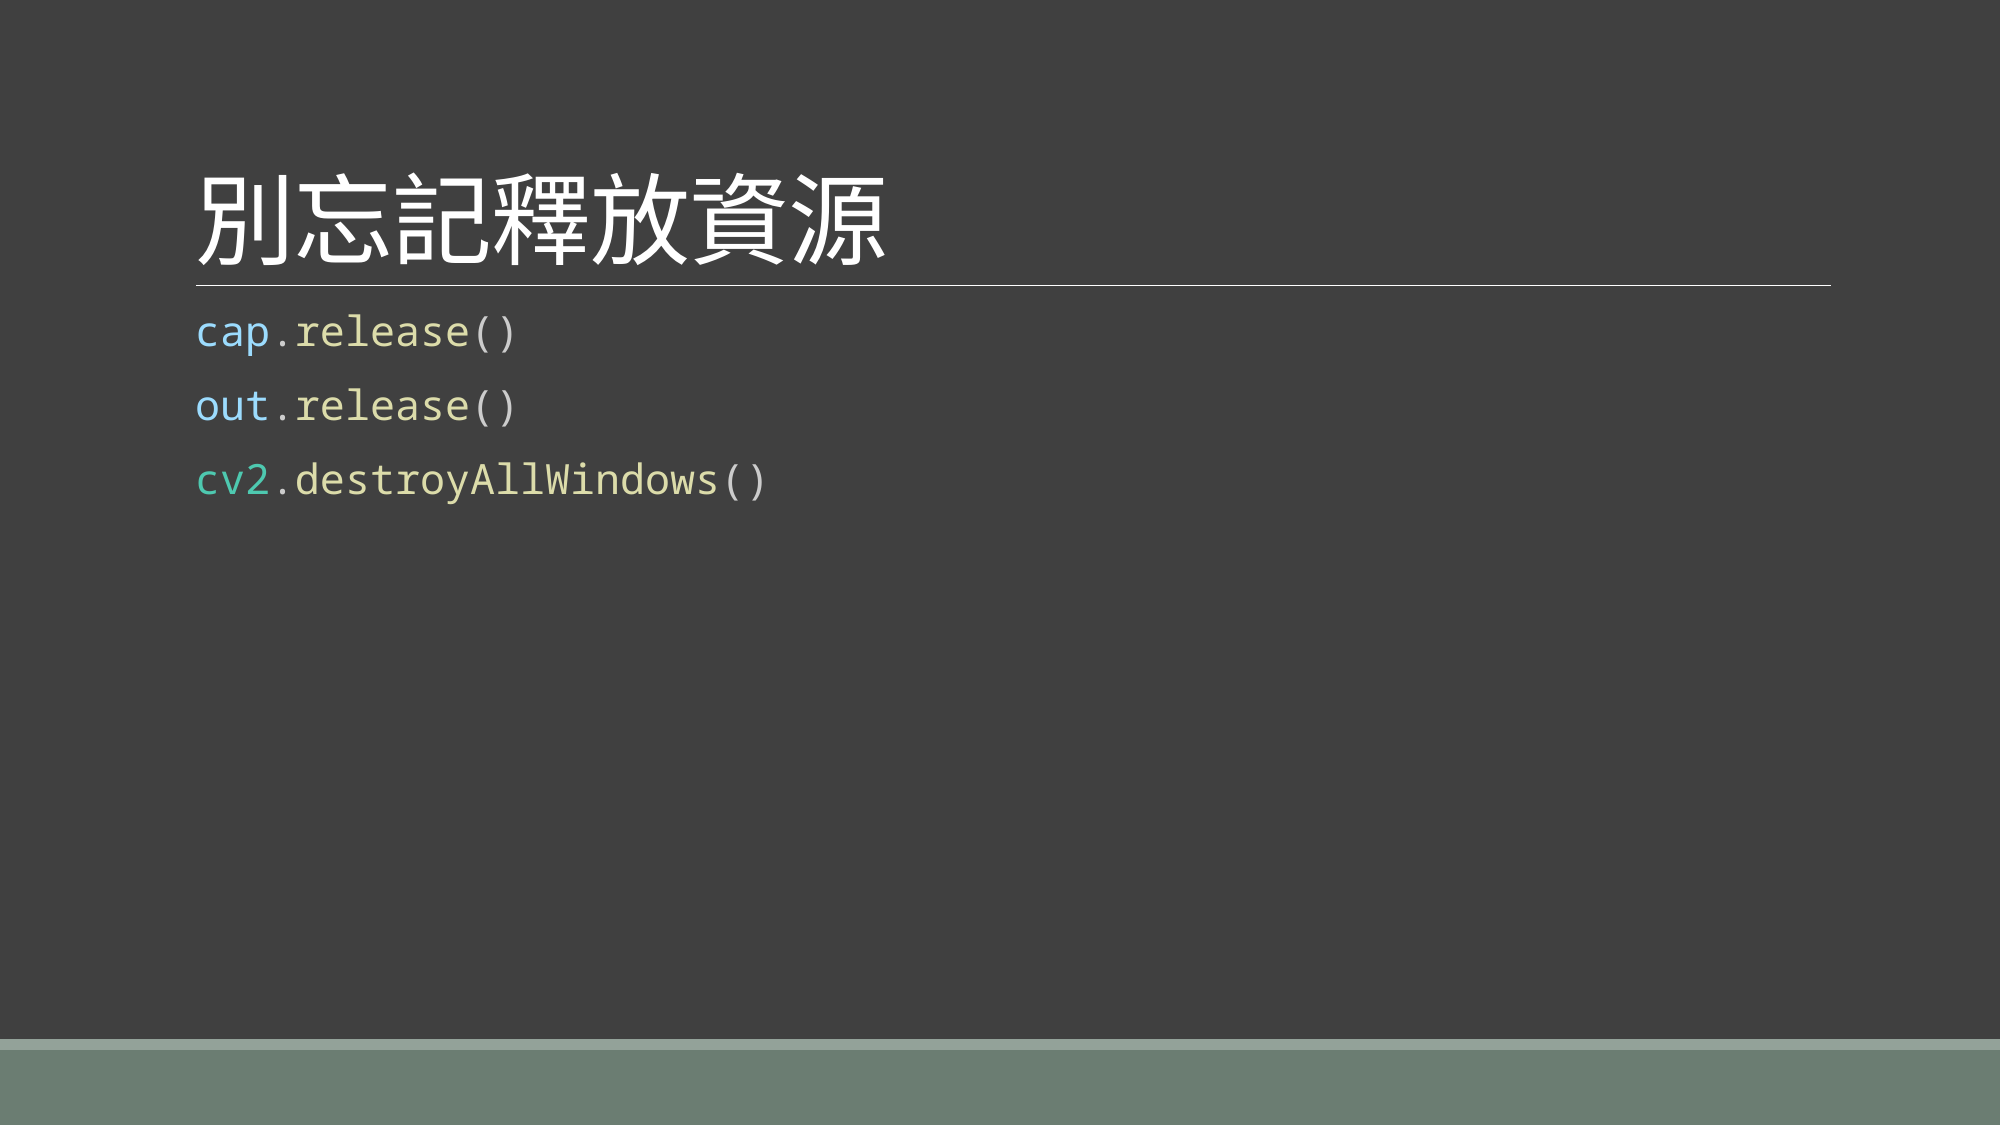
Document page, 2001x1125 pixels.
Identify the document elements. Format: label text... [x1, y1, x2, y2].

list cap.release() out.release() cv2.destroyAllWindows() [180, 302, 1830, 963]
title 別忘記釋放資源 [180, 47, 1830, 285]
